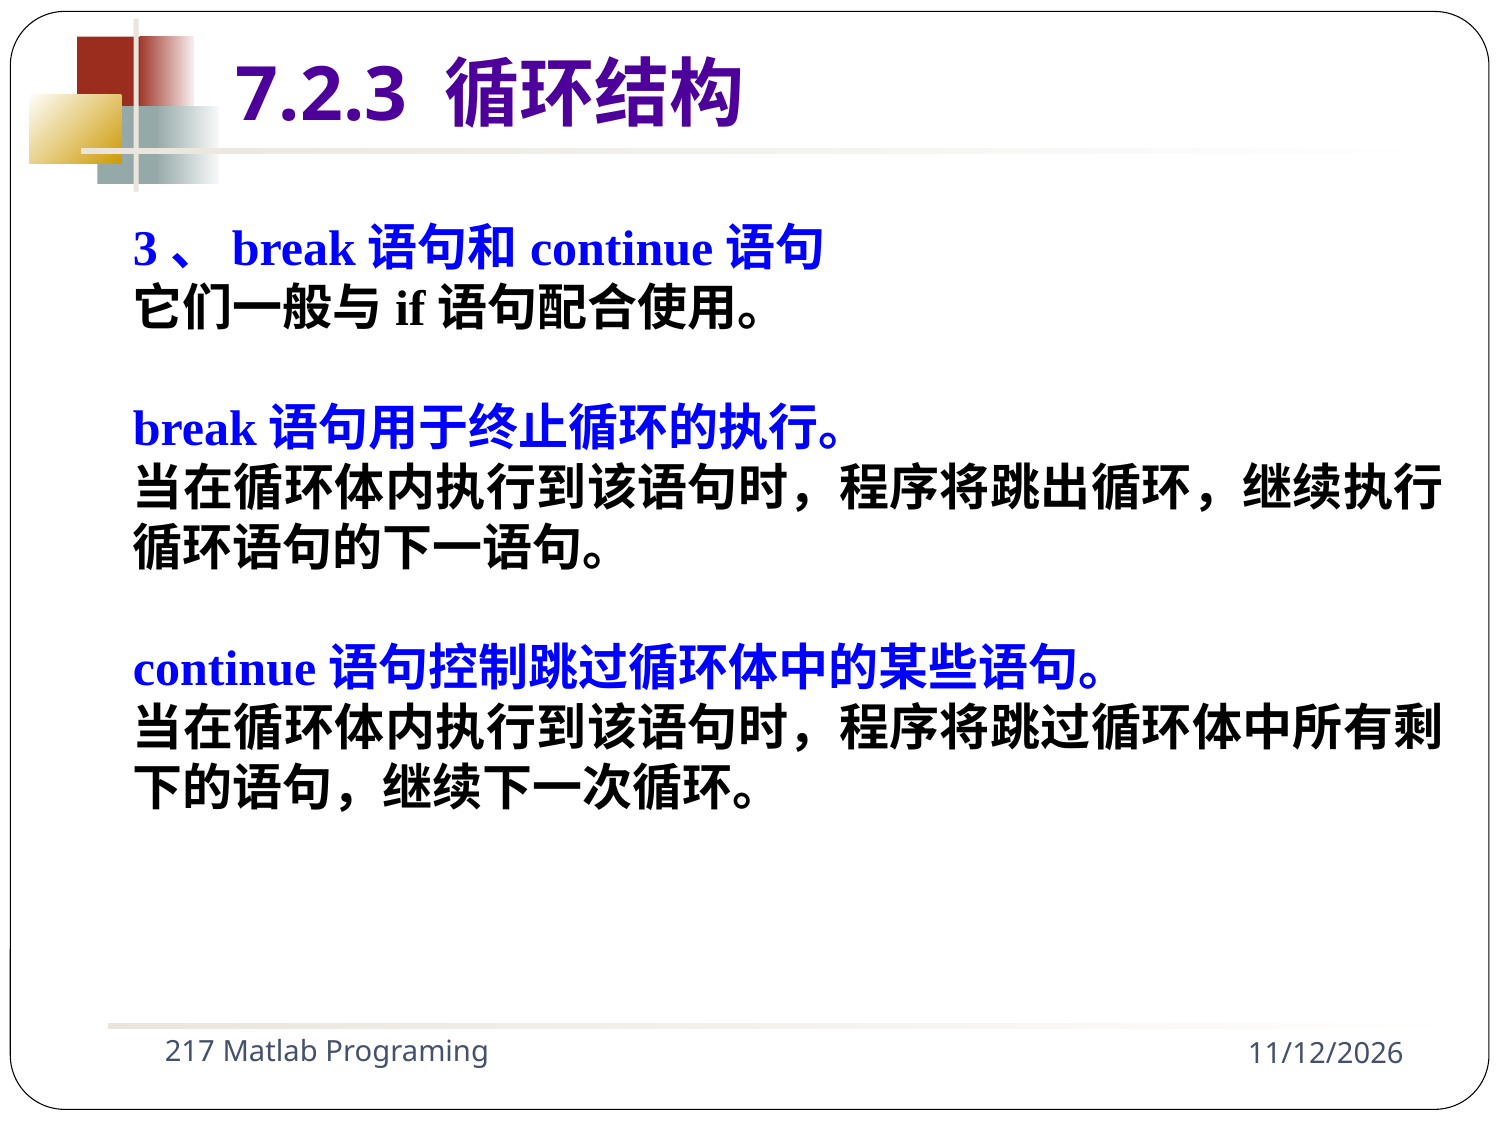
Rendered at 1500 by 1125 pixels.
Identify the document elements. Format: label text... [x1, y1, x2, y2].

text_box [1012, 1015, 1419, 1094]
list 3、break语句和continue语句 它们一般与if语句配合使用。 break语句用于终止循环的执行。 当在循环体内执行到该语句时，程序将跳出循环，继续执行循环语句的下一语句。 continue语句控制跳过循环体中的某些语句。 当在循环体内执行到该语句时，程序将跳过循环体中所有剩下的语句，继续下一次循环。 [117, 196, 1460, 983]
title 7.2.3 循环结构 [220, 0, 1496, 151]
text_box 217 Matlab Programing [150, 1012, 800, 1088]
